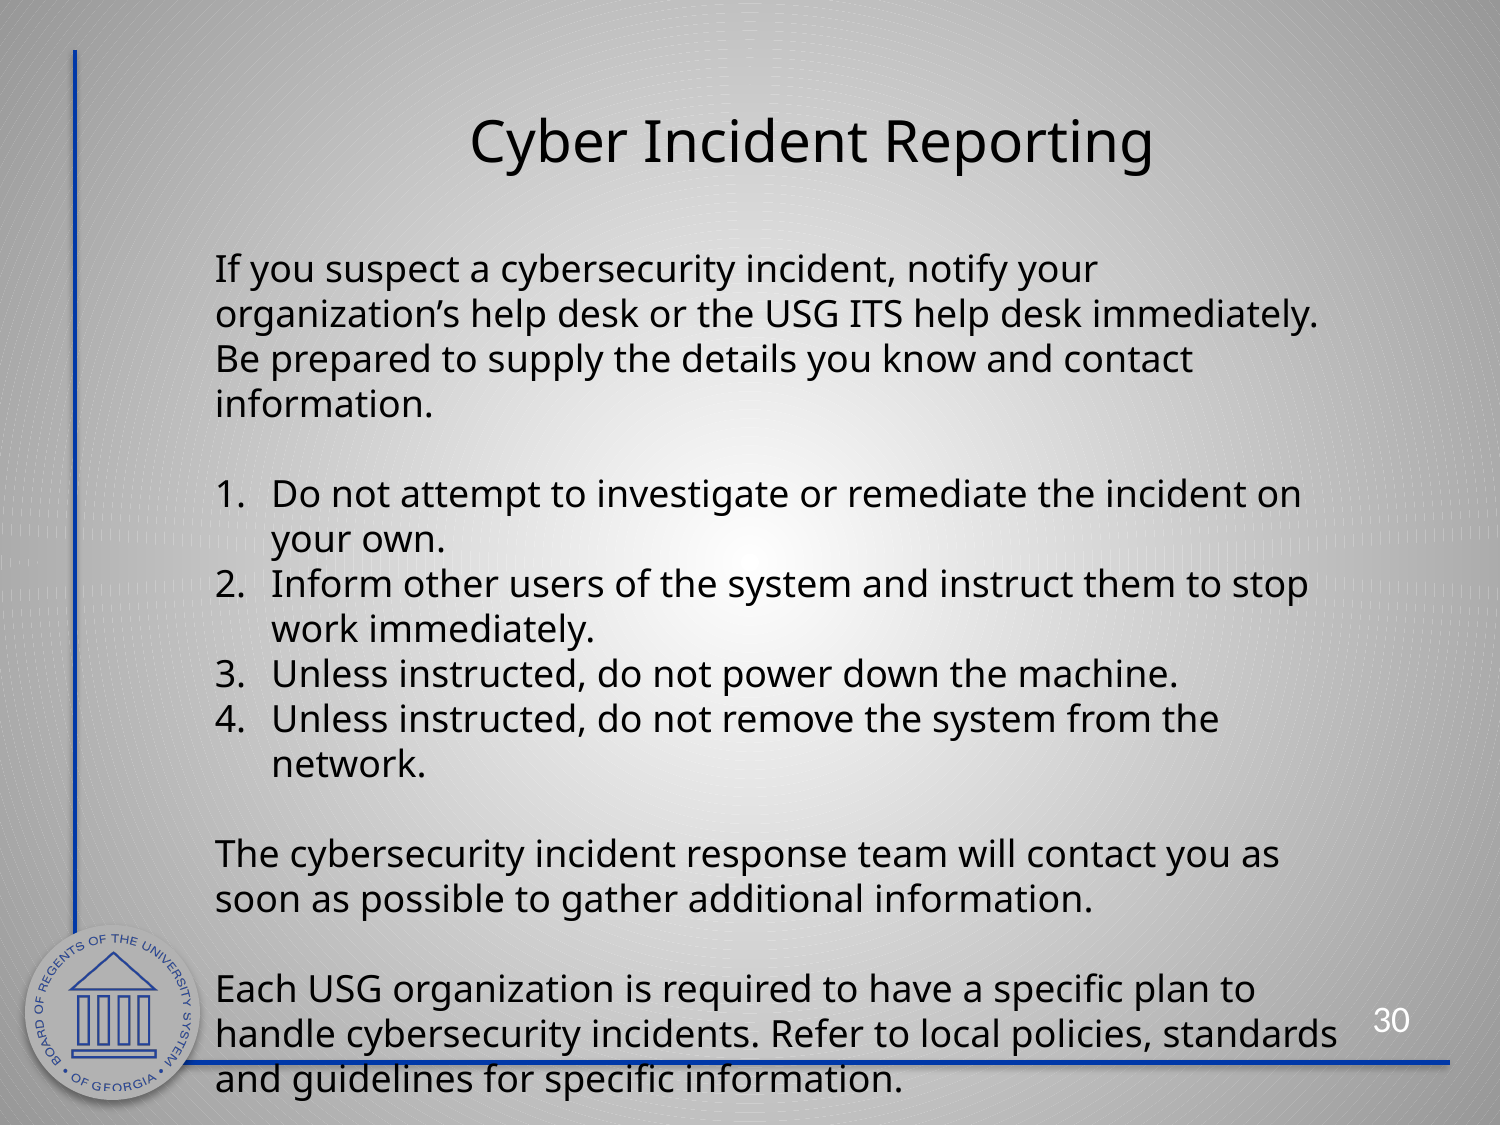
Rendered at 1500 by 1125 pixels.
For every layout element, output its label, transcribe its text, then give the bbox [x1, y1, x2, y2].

text_box If you suspect a cybersecurity incident, notify your organization’s help desk or the USG ITS help desk immediately. Be prepared to supply the details you know and contact information. Do not attempt to investigate or remediate the incident on your own. Inform other users of the system and instruct them to stop work immediately. Unless instructed, do not power down the machine. Unless instructed, do not remove the system from the network. The cybersecurity incident response team will contact you as soon as possible to gather additional information. Each USG organization is required to have a specific plan to handle cybersecurity incidents. Refer to local policies, standards and guidelines for specific information. [200, 237, 1363, 1125]
slide_number 30 [1363, 987, 1425, 1048]
title Cyber Incident Reporting [200, 45, 1425, 233]
